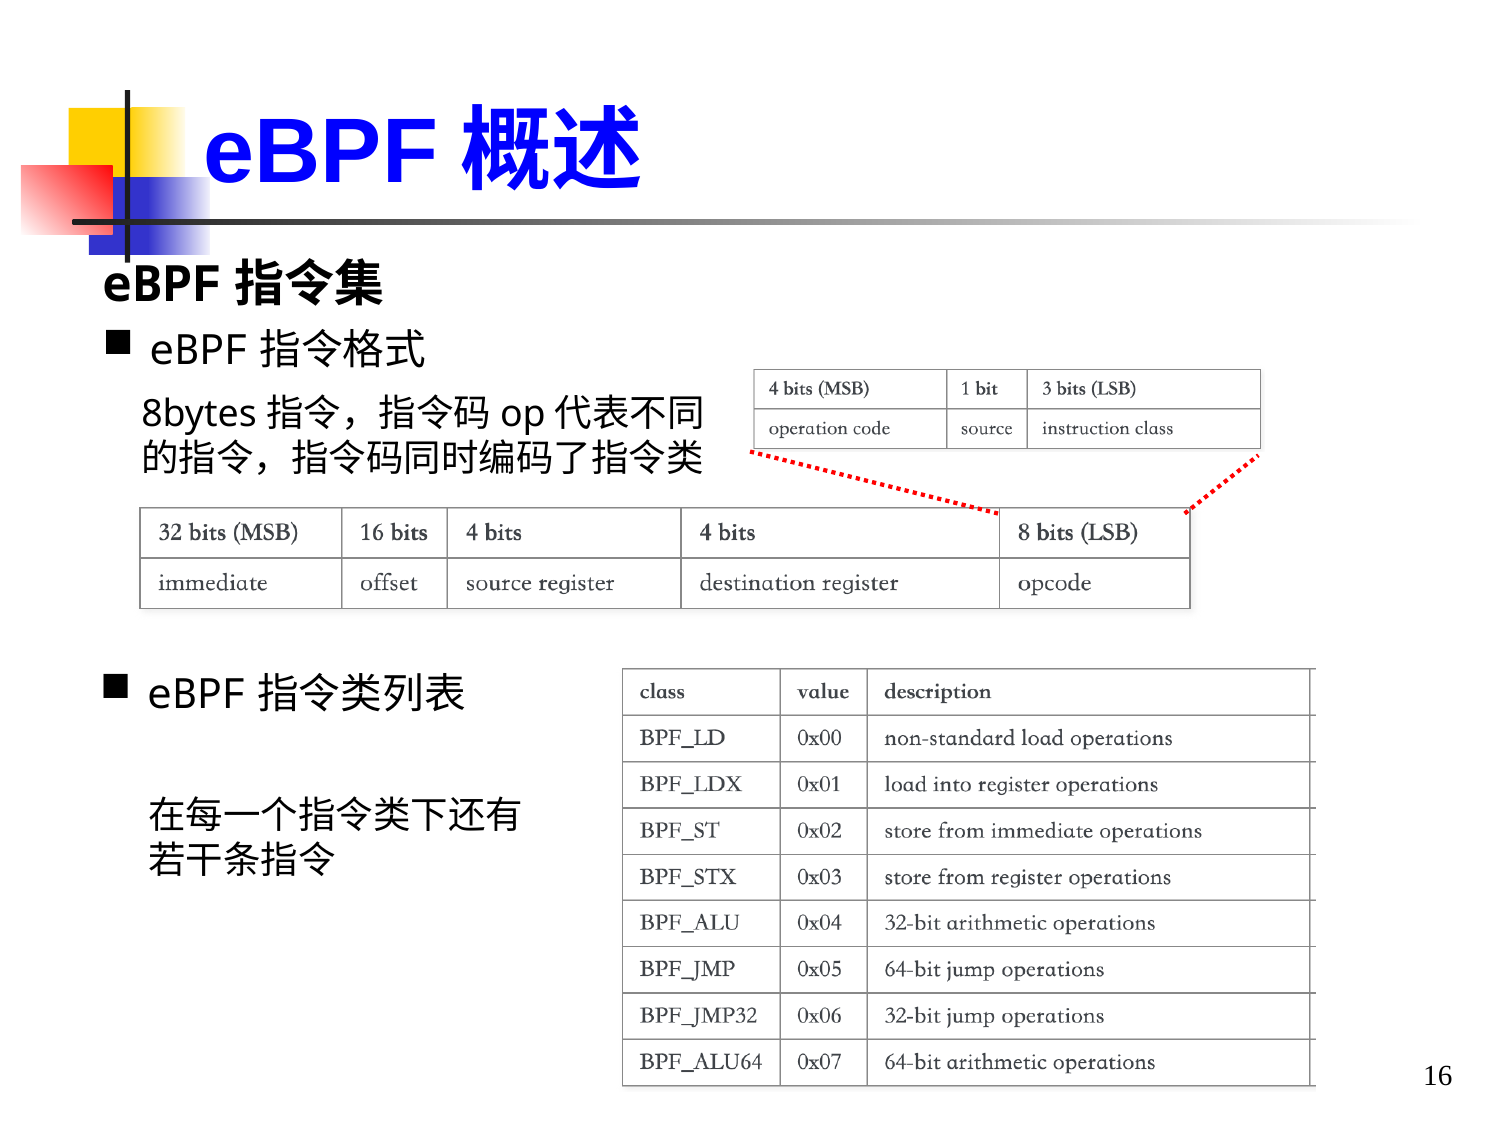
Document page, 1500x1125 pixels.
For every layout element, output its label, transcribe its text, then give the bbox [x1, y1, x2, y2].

picture [126, 488, 1208, 620]
text_box eBPF概述 [188, 35, 1468, 208]
text_box 在每一个指令类下还有若干条指令 [133, 784, 568, 889]
slide_number 16 [1314, 1024, 1468, 1100]
picture [749, 364, 1265, 453]
text_box eBPF指令类列表 [85, 659, 502, 725]
text_box 8bytes指令，指令码op代表不同的指令，指令码同时编码了指令类 [126, 381, 744, 487]
picture [608, 656, 1316, 1093]
text_box eBPF指令格式 [87, 315, 1068, 380]
text_box eBPF指令集 [87, 244, 962, 315]
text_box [749, 451, 999, 514]
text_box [1184, 454, 1259, 514]
